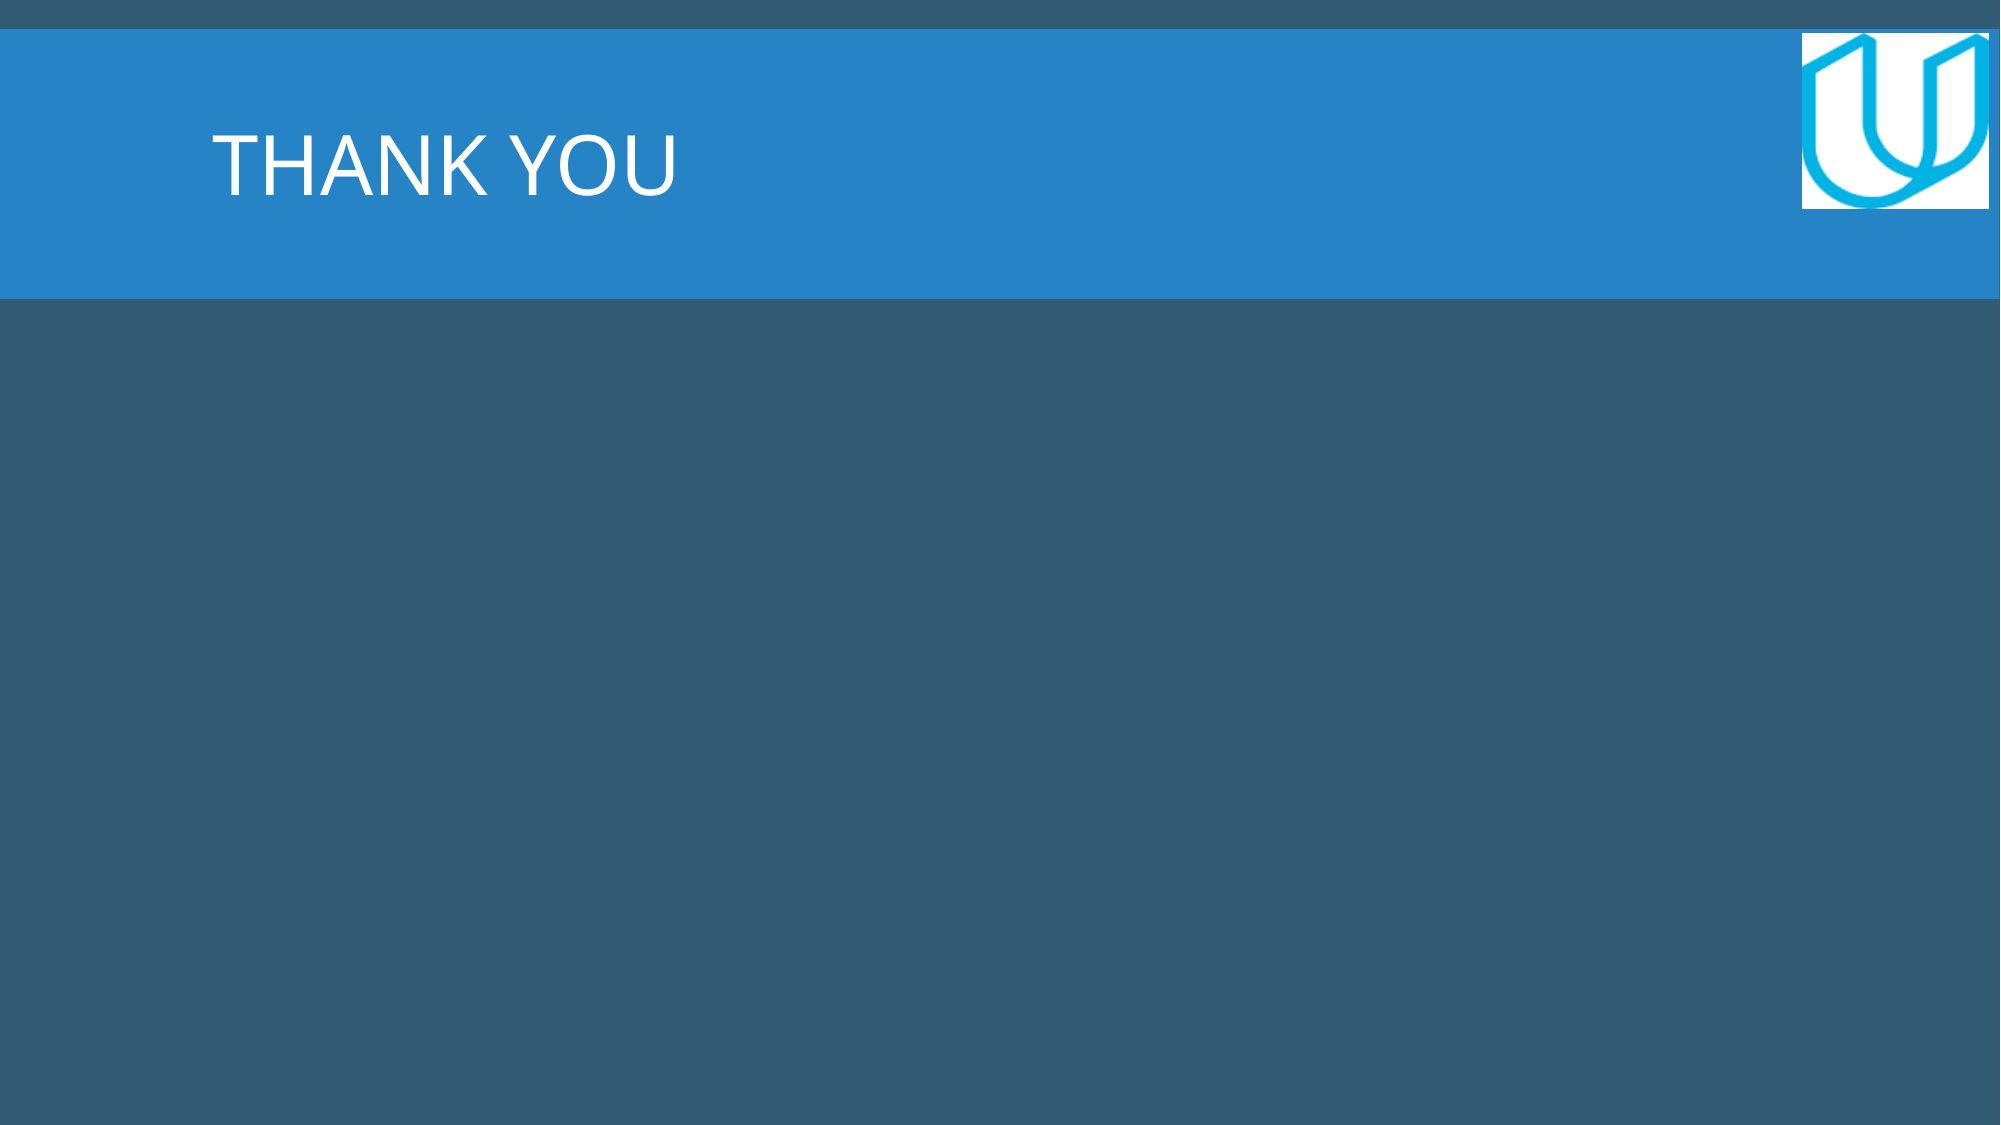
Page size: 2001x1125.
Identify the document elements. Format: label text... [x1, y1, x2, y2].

picture [1933, 47, 1974, 167]
picture [1816, 47, 1912, 197]
title Thank you [197, 46, 1803, 295]
picture [1745, 27, 2000, 210]
